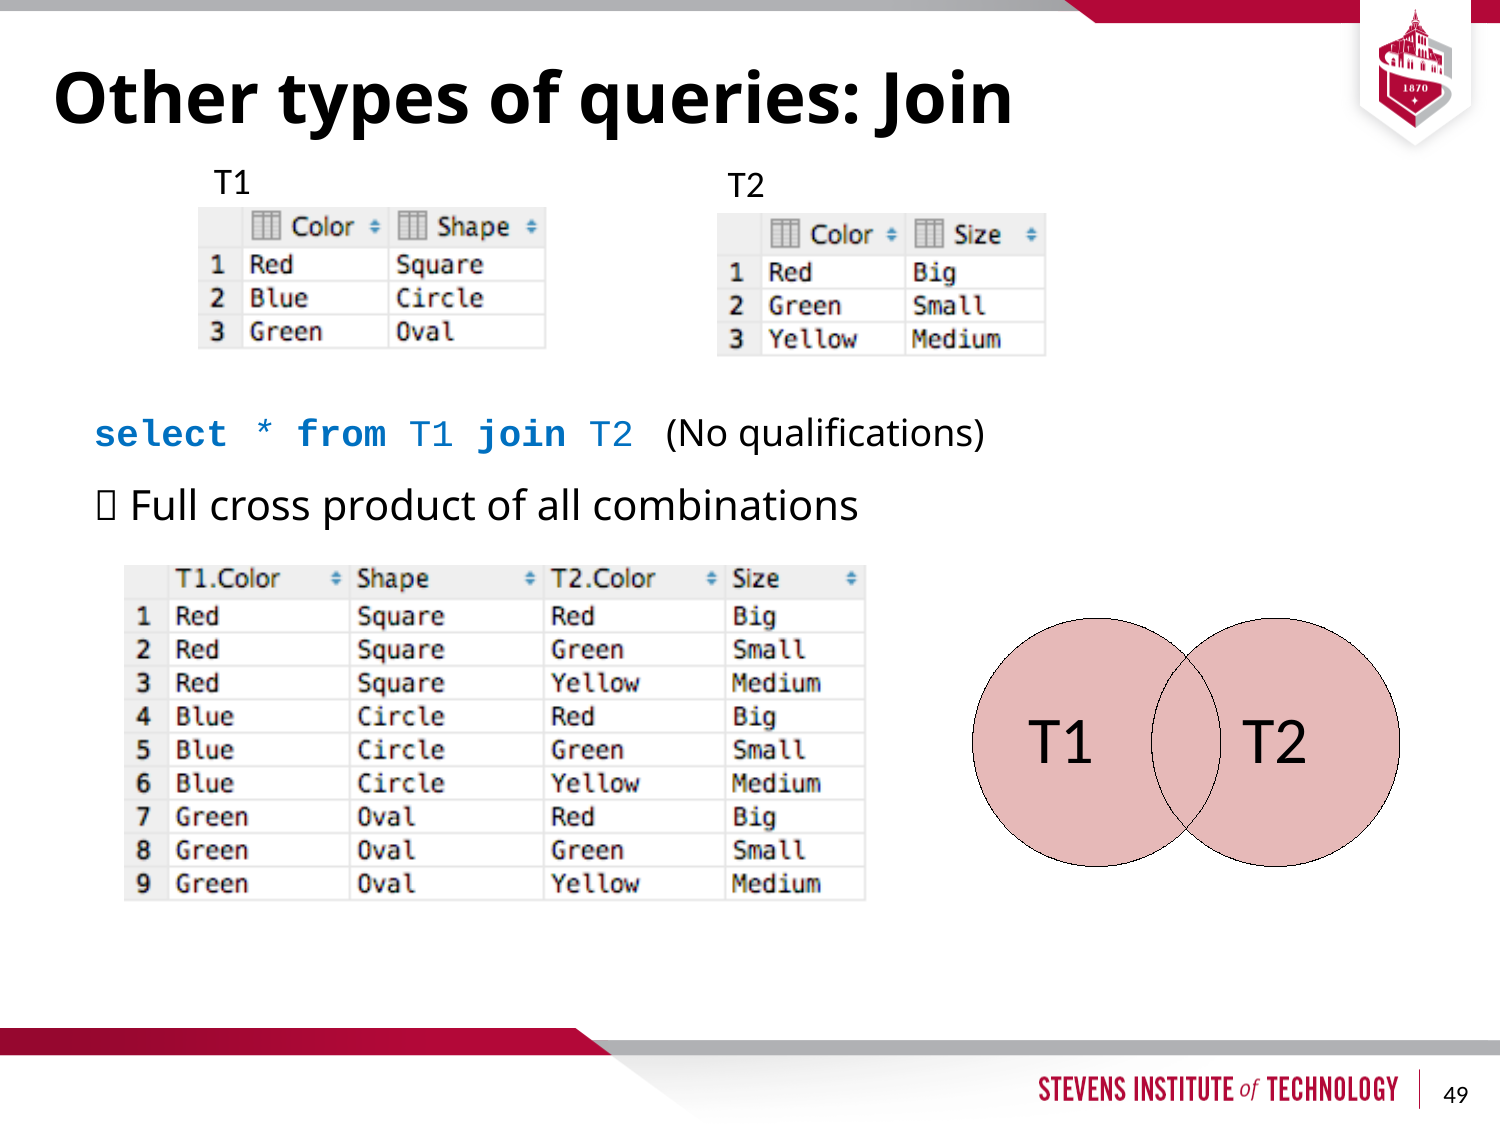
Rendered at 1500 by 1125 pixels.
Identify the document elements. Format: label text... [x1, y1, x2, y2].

slide_number 49 [1428, 1071, 1490, 1108]
list select * from T1 join T2 (No qualifications)  Full cross product of all combinations [79, 171, 1400, 912]
picture [123, 565, 875, 912]
text_box [1152, 658, 1220, 827]
text_box T1 [198, 149, 336, 206]
picture [198, 206, 552, 360]
text_box T2 [712, 152, 850, 213]
picture [0, 1028, 1500, 1125]
picture [716, 213, 1053, 360]
text_box T1 [972, 618, 1186, 867]
title Other types of queries: Join [37, 45, 1338, 150]
picture [0, 0, 1500, 160]
text_box T2 [1186, 618, 1400, 867]
